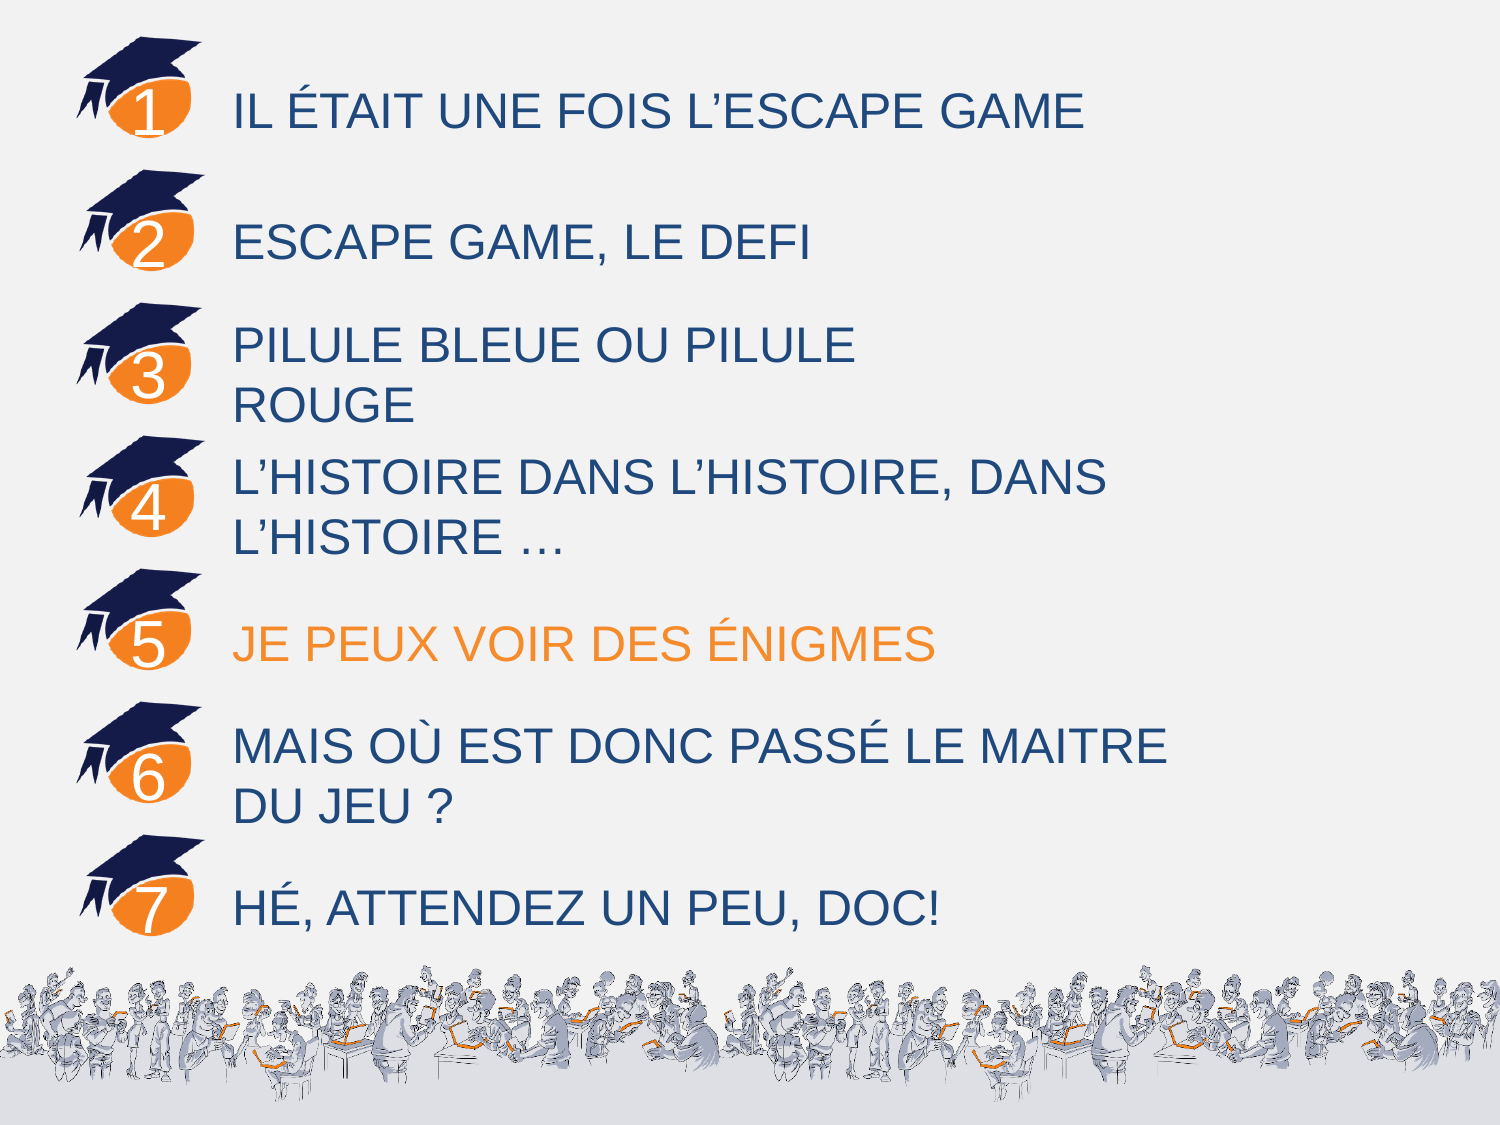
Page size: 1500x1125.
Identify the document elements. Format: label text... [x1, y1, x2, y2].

picture [74, 293, 203, 413]
picture [77, 825, 206, 945]
picture [74, 27, 203, 147]
picture [77, 426, 206, 546]
picture [0, 961, 1500, 1125]
text_box Je peux voir des énigmes [220, 616, 1314, 666]
text_box Escape game, le defi [220, 215, 1023, 264]
text_box Hé, attendez un peu, Doc! [220, 881, 1023, 931]
picture [74, 559, 203, 679]
text_box Mais où est donc passé le maitre du jeu ? [220, 749, 1228, 799]
text_box L’histoire dans l’histoire, dans l’histoire … [220, 479, 1353, 529]
picture [74, 692, 203, 812]
picture [77, 160, 206, 280]
text_box pilule bleue ou pilule rouge [220, 347, 1023, 397]
text_box Il était une fois l’escape game [220, 84, 1167, 133]
